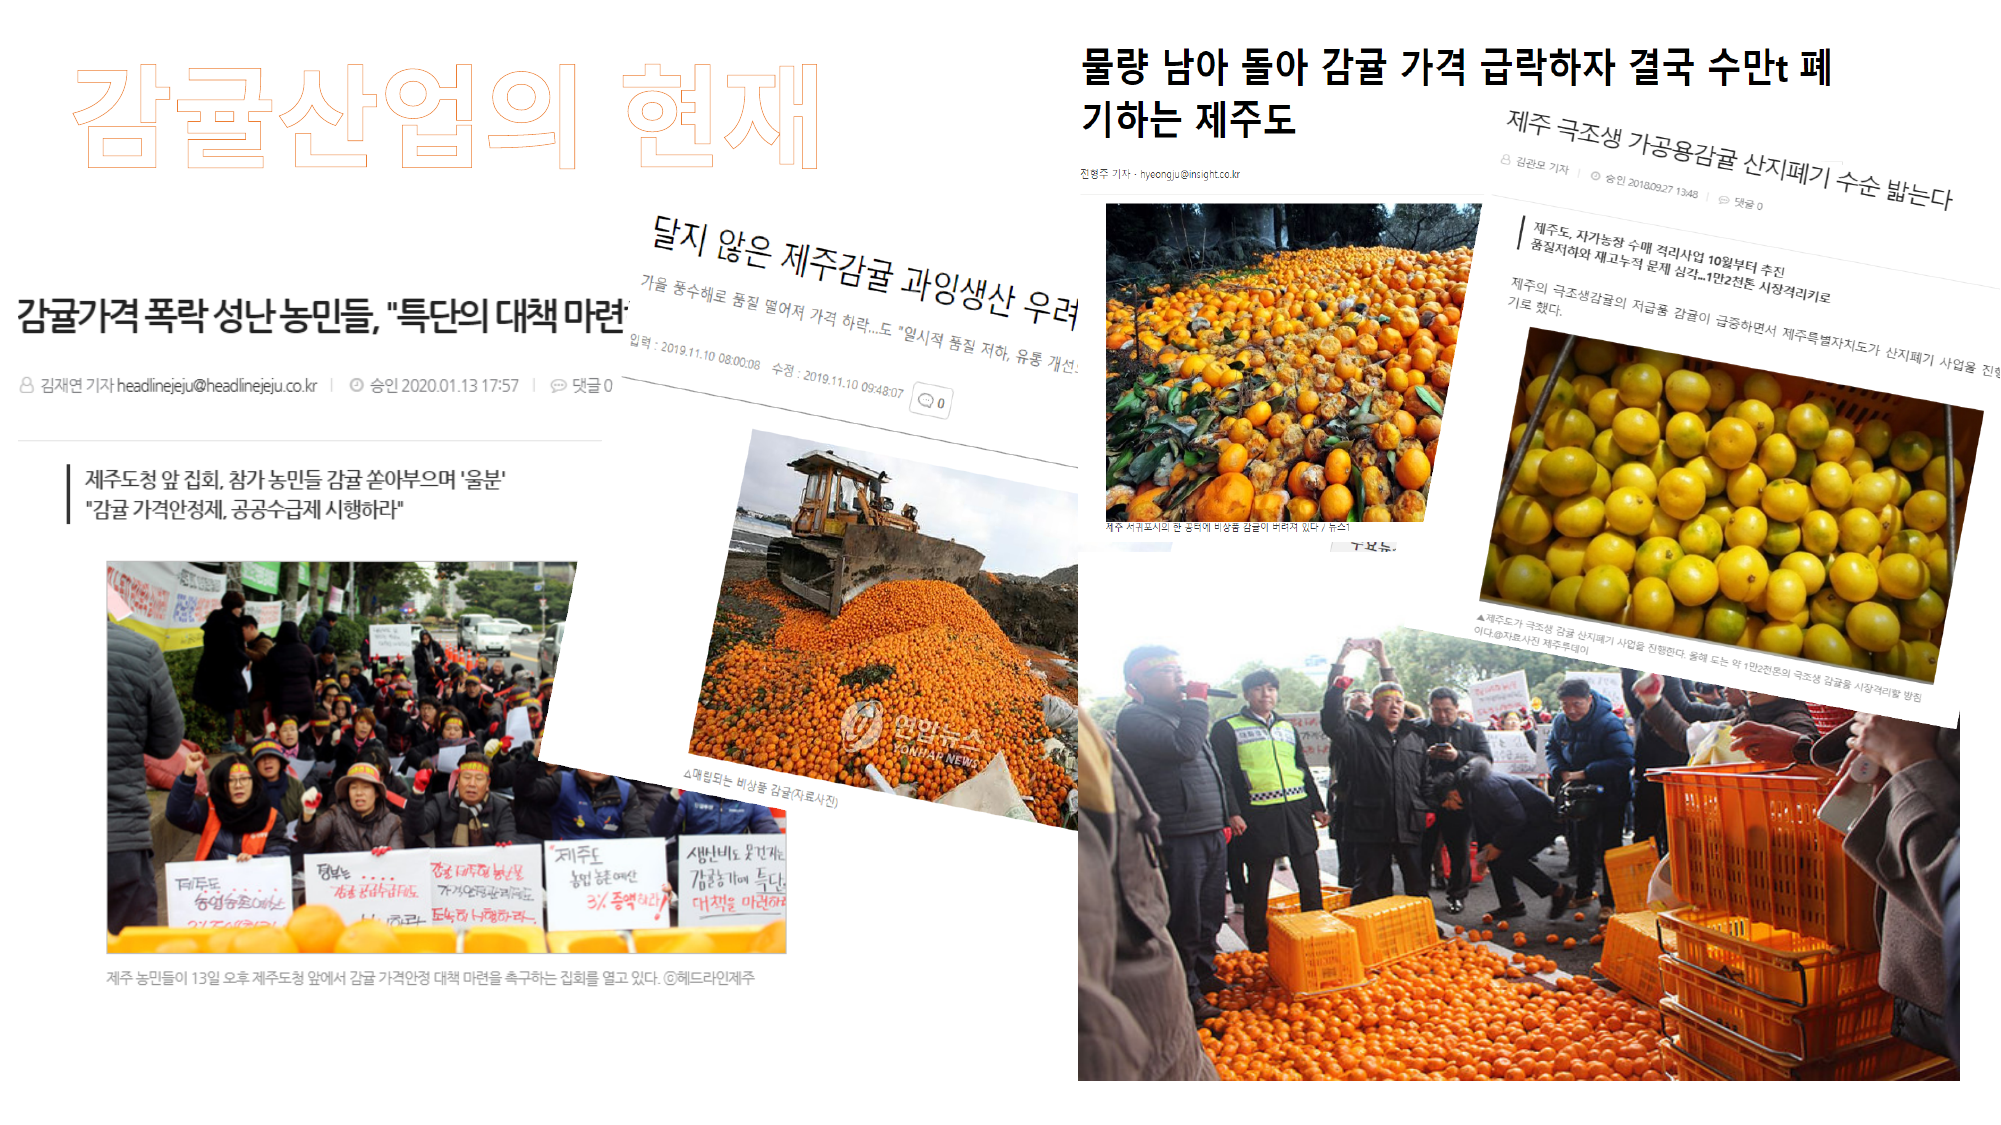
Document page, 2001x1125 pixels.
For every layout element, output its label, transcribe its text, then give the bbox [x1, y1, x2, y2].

picture [18, 44, 2000, 1081]
text_box 감귤산업의 현재 [54, 38, 841, 189]
